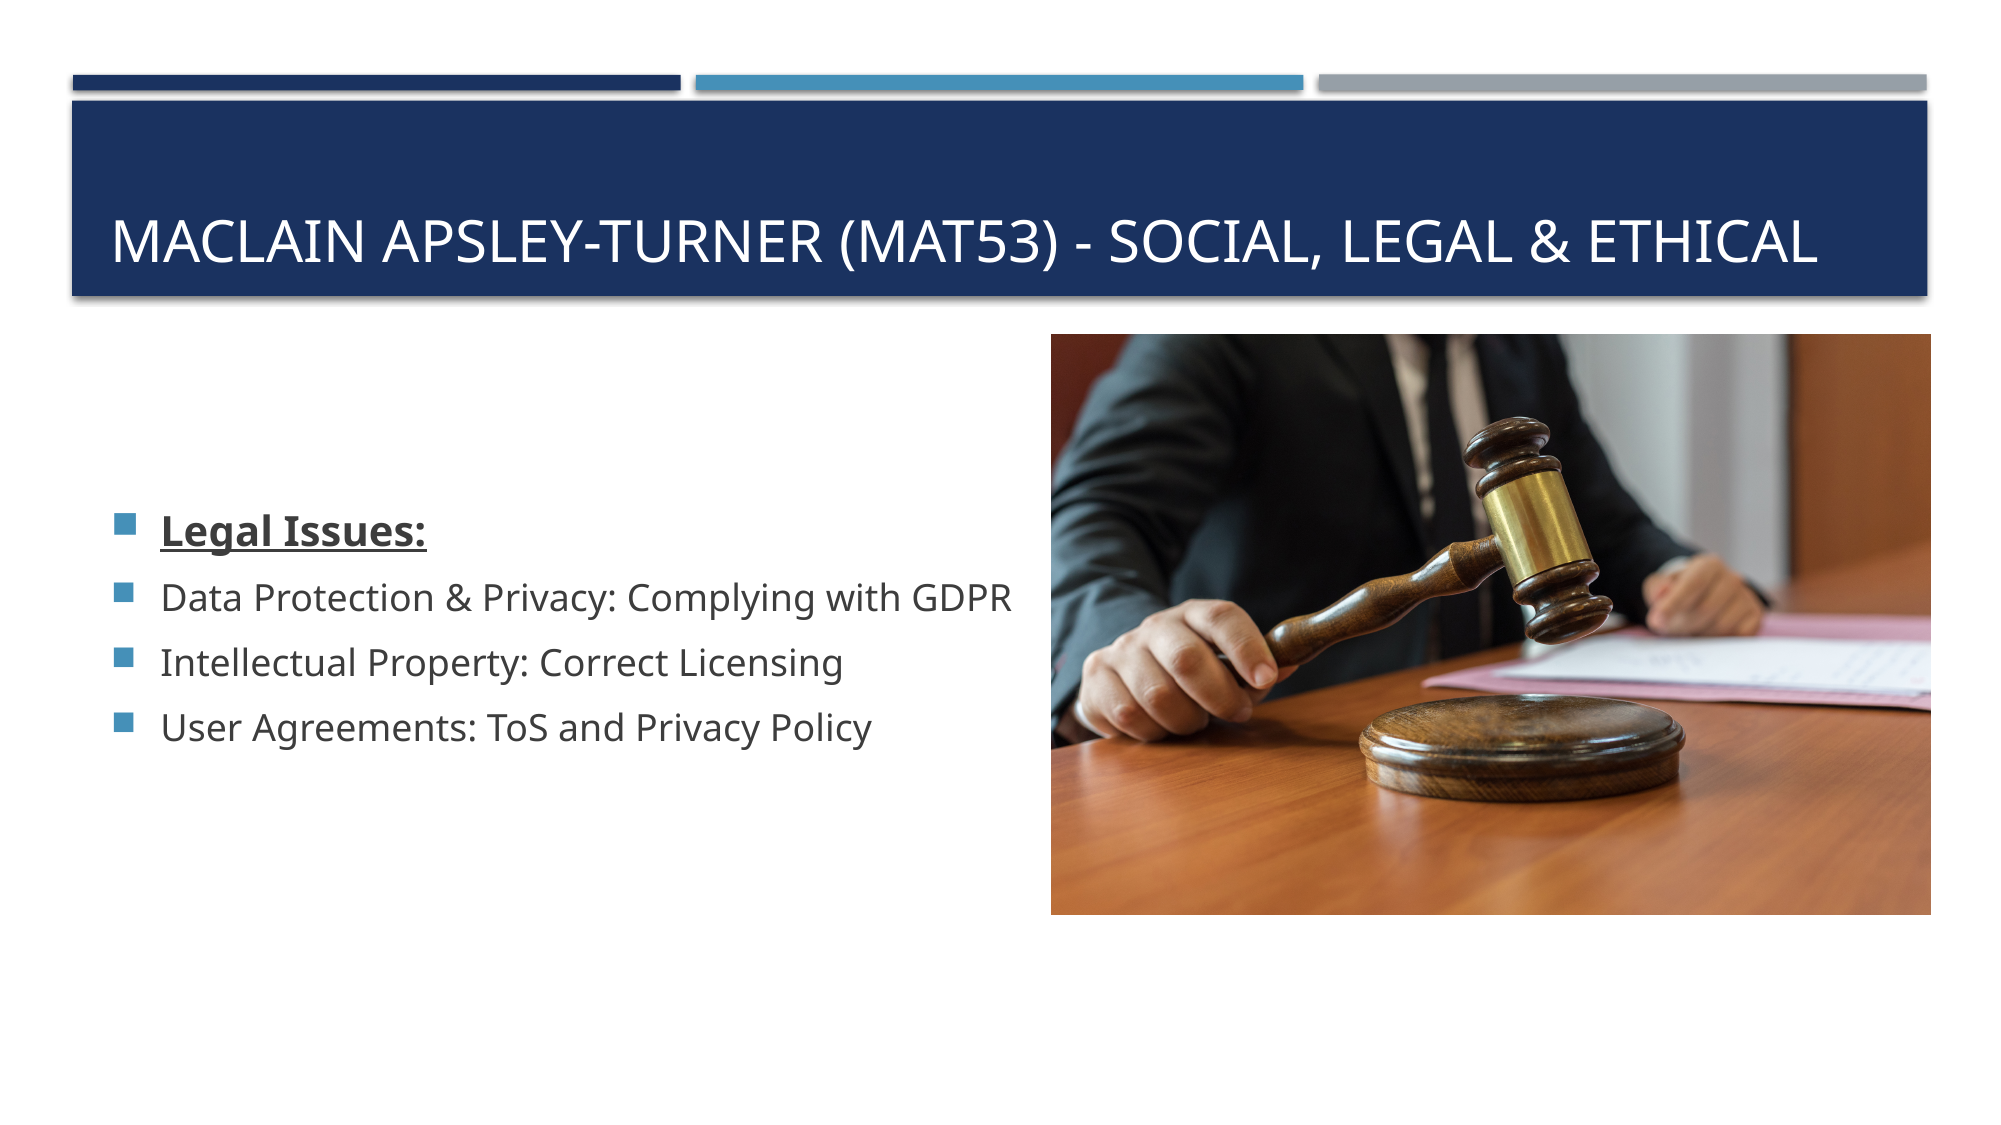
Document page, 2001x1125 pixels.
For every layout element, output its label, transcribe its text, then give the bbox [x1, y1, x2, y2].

title Maclain apsley-turner (Mat53) - Social, legal & ethical [95, 115, 1905, 282]
list Legal Issues: Data Protection & Privacy: Complying with GDPR Intellectual Property: Correct Licensing User Agreements: ToS and Privacy Policy [95, 357, 1905, 962]
picture [1050, 334, 1931, 916]
